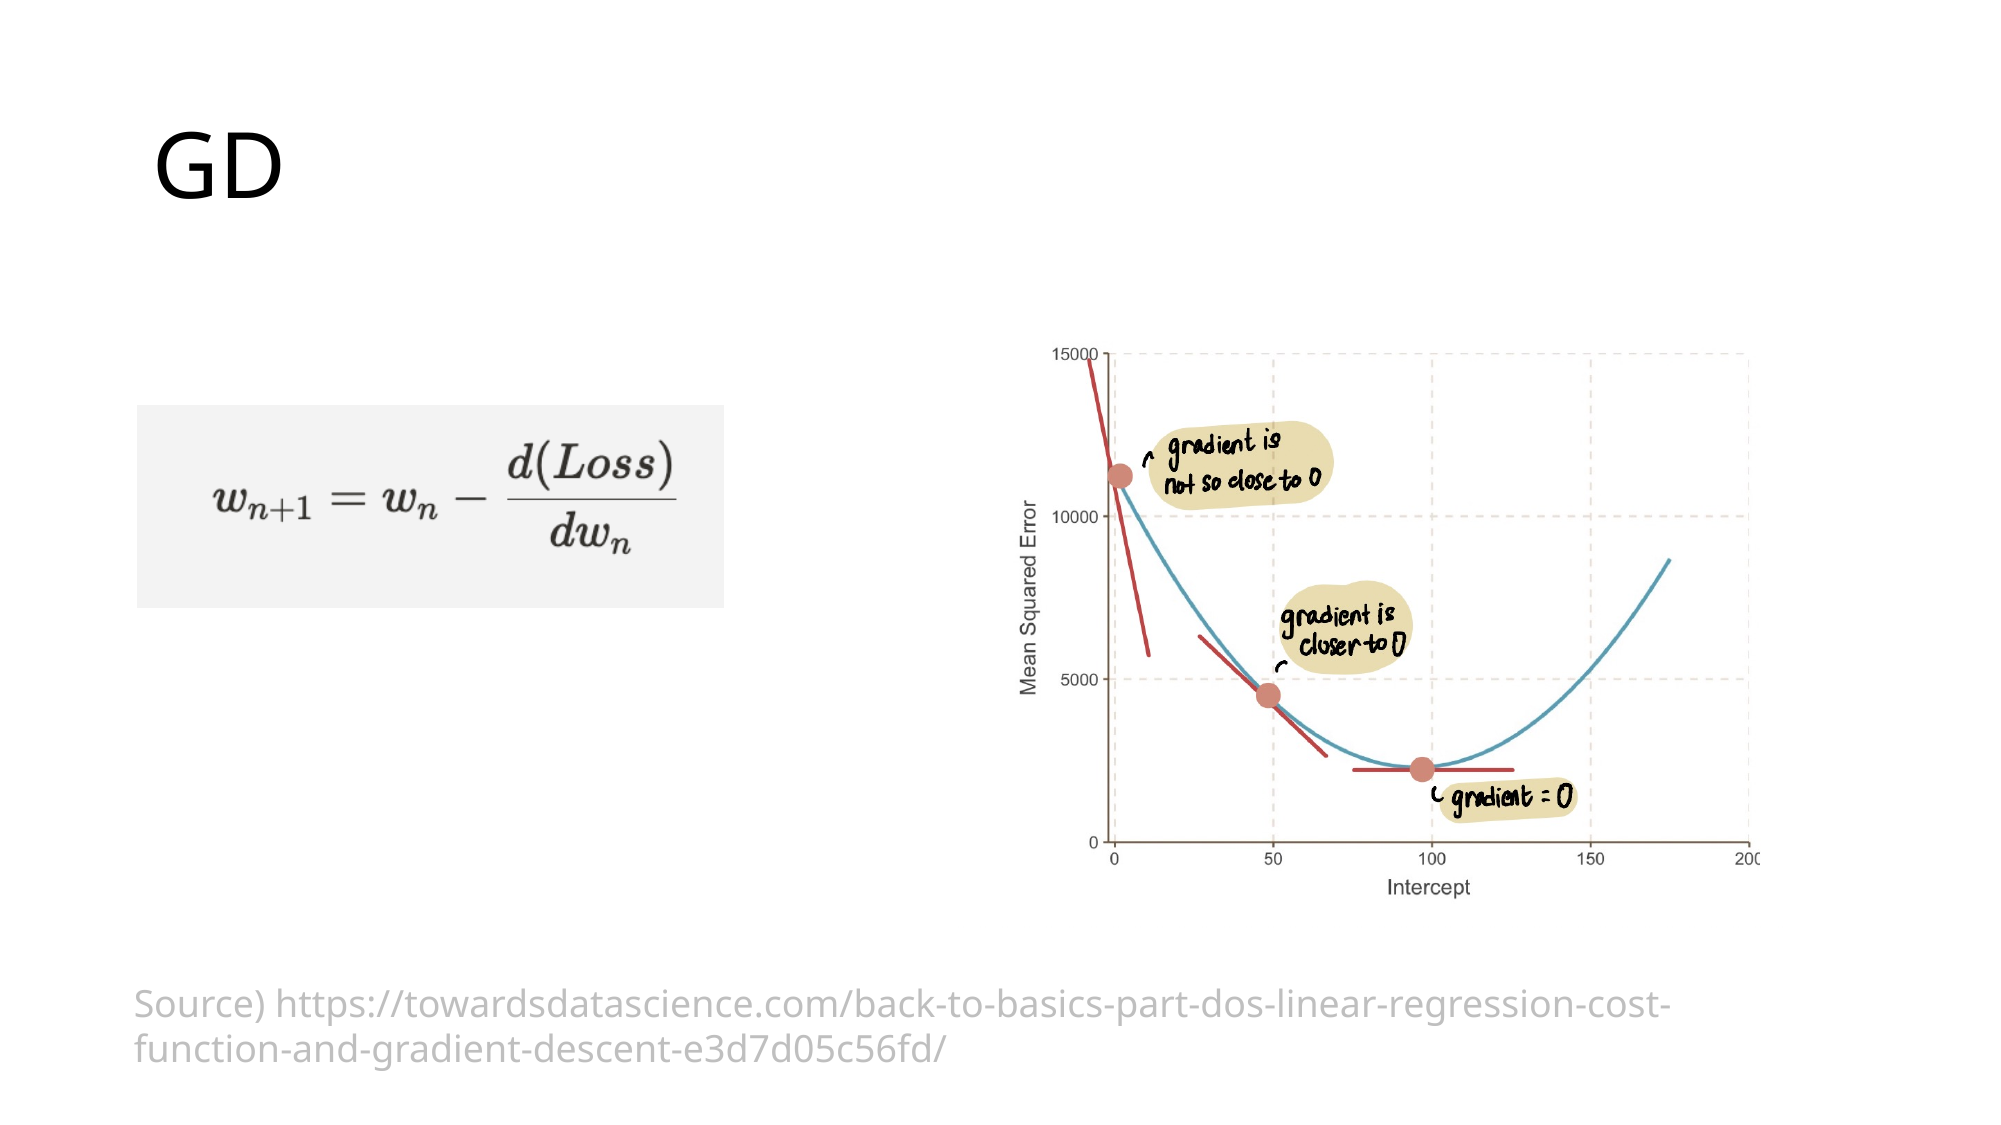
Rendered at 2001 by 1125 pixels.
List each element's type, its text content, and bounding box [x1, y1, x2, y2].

text_box Source) https://towardsdatascience.com/back-to-basics-part-dos-linear-regression-cost-function-and-gradient-descent-e3d7d05c56fd/ [118, 972, 1844, 1078]
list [136, 405, 724, 609]
picture [941, 317, 1794, 930]
title GD [137, 59, 1863, 278]
